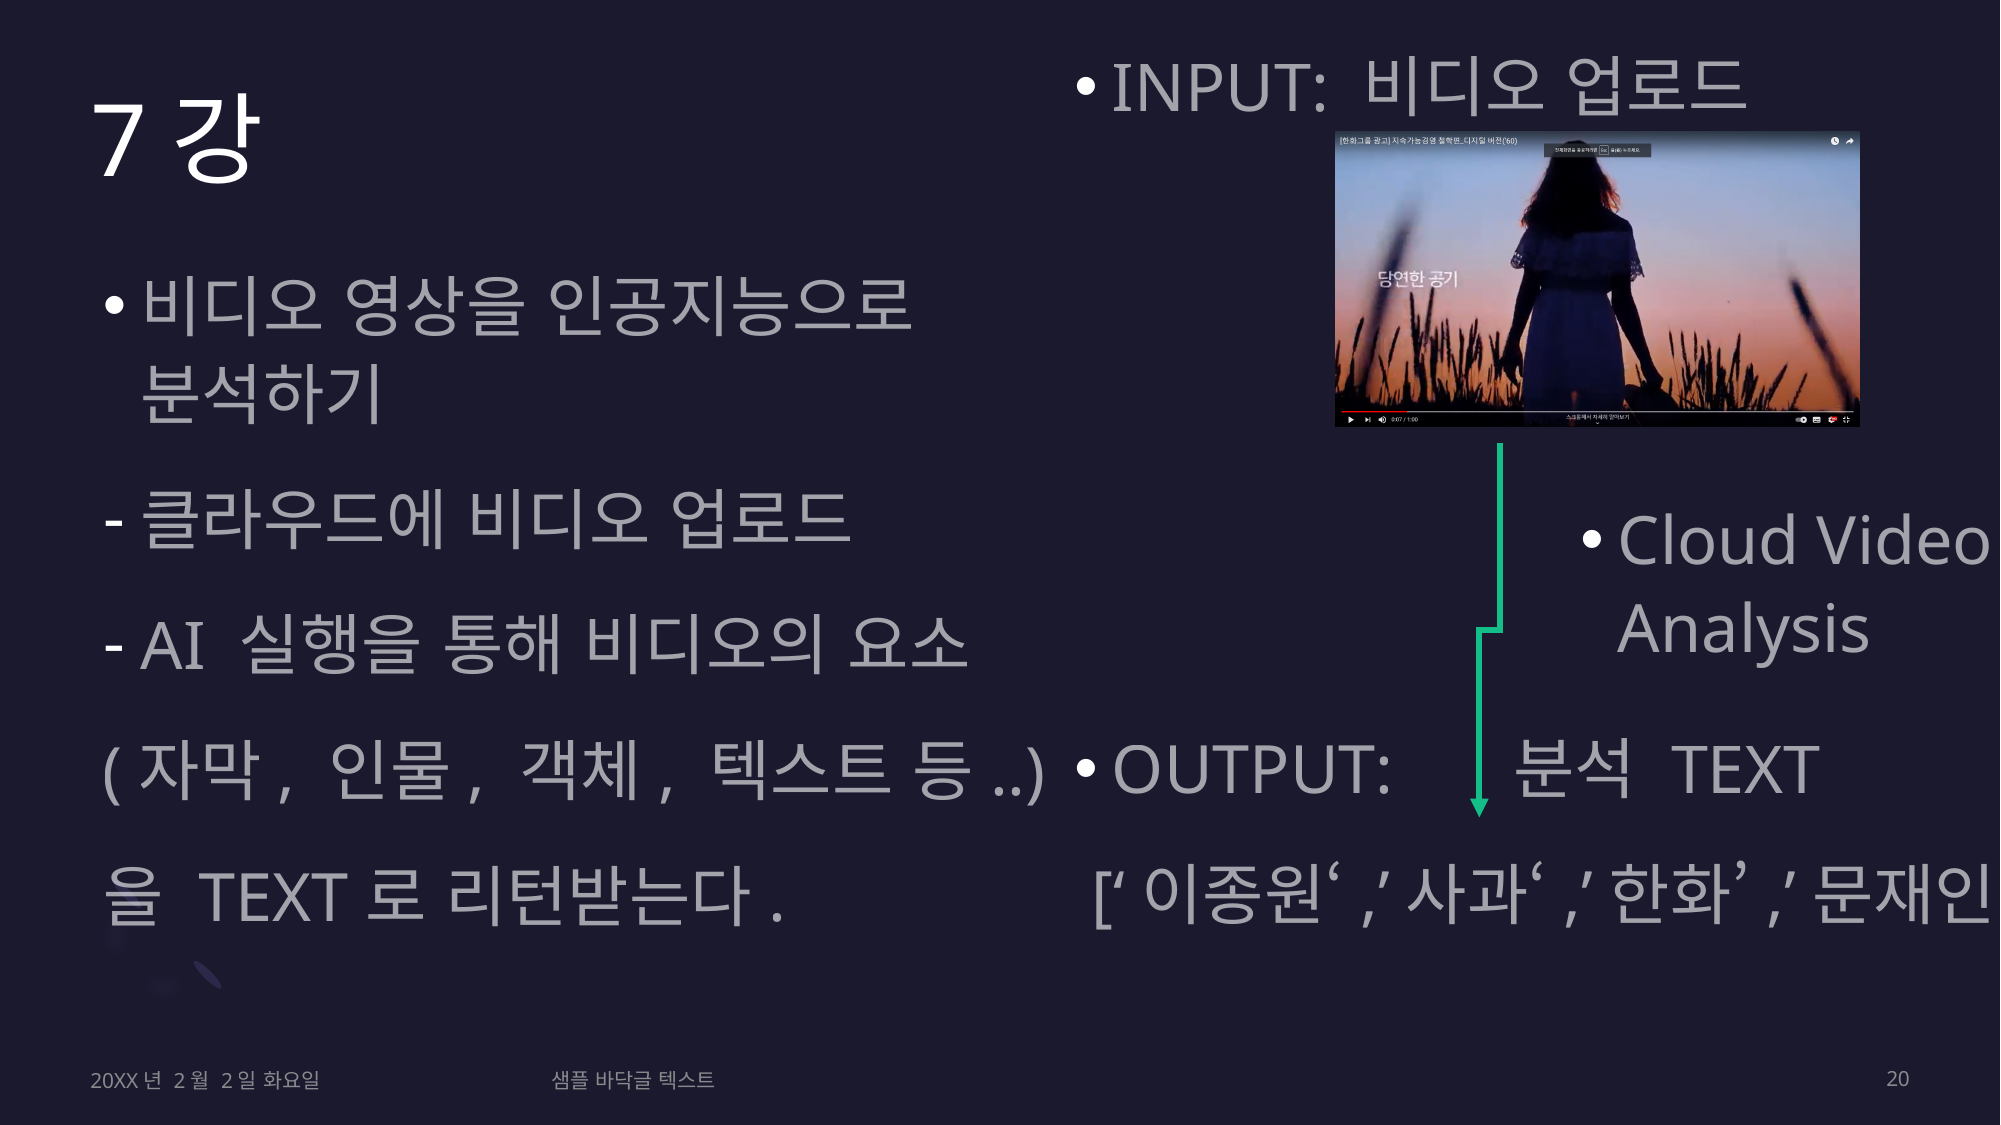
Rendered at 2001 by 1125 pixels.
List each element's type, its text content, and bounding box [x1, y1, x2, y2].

text_box OUTPUT: 분석 TEXT [‘이종원‘,’사과‘,’한화’,’문재인‘] [1074, 719, 1580, 1125]
text_box Cloud Video Analysis [1580, 489, 2000, 1125]
title 7강 [90, 90, 1074, 309]
picture [1335, 131, 1860, 427]
text_box INPUT: 비디오 업로드 [1074, 37, 2000, 690]
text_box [1302, 619, 1677, 641]
slide_number 20XX년 2월 2일 화요일 [90, 1067, 522, 1093]
footer 샘플 바닥글 텍스트 [551, 1067, 1074, 1093]
list 비디오 영상을 인공지능으로 분석하기 클라우드에 비디오 업로드 AI 실행을 통해 비디오의 요소 (자막, 인물, 객체, 텍스트 등..) 을 TEXT로 리턴받는다. [102, 256, 1092, 910]
